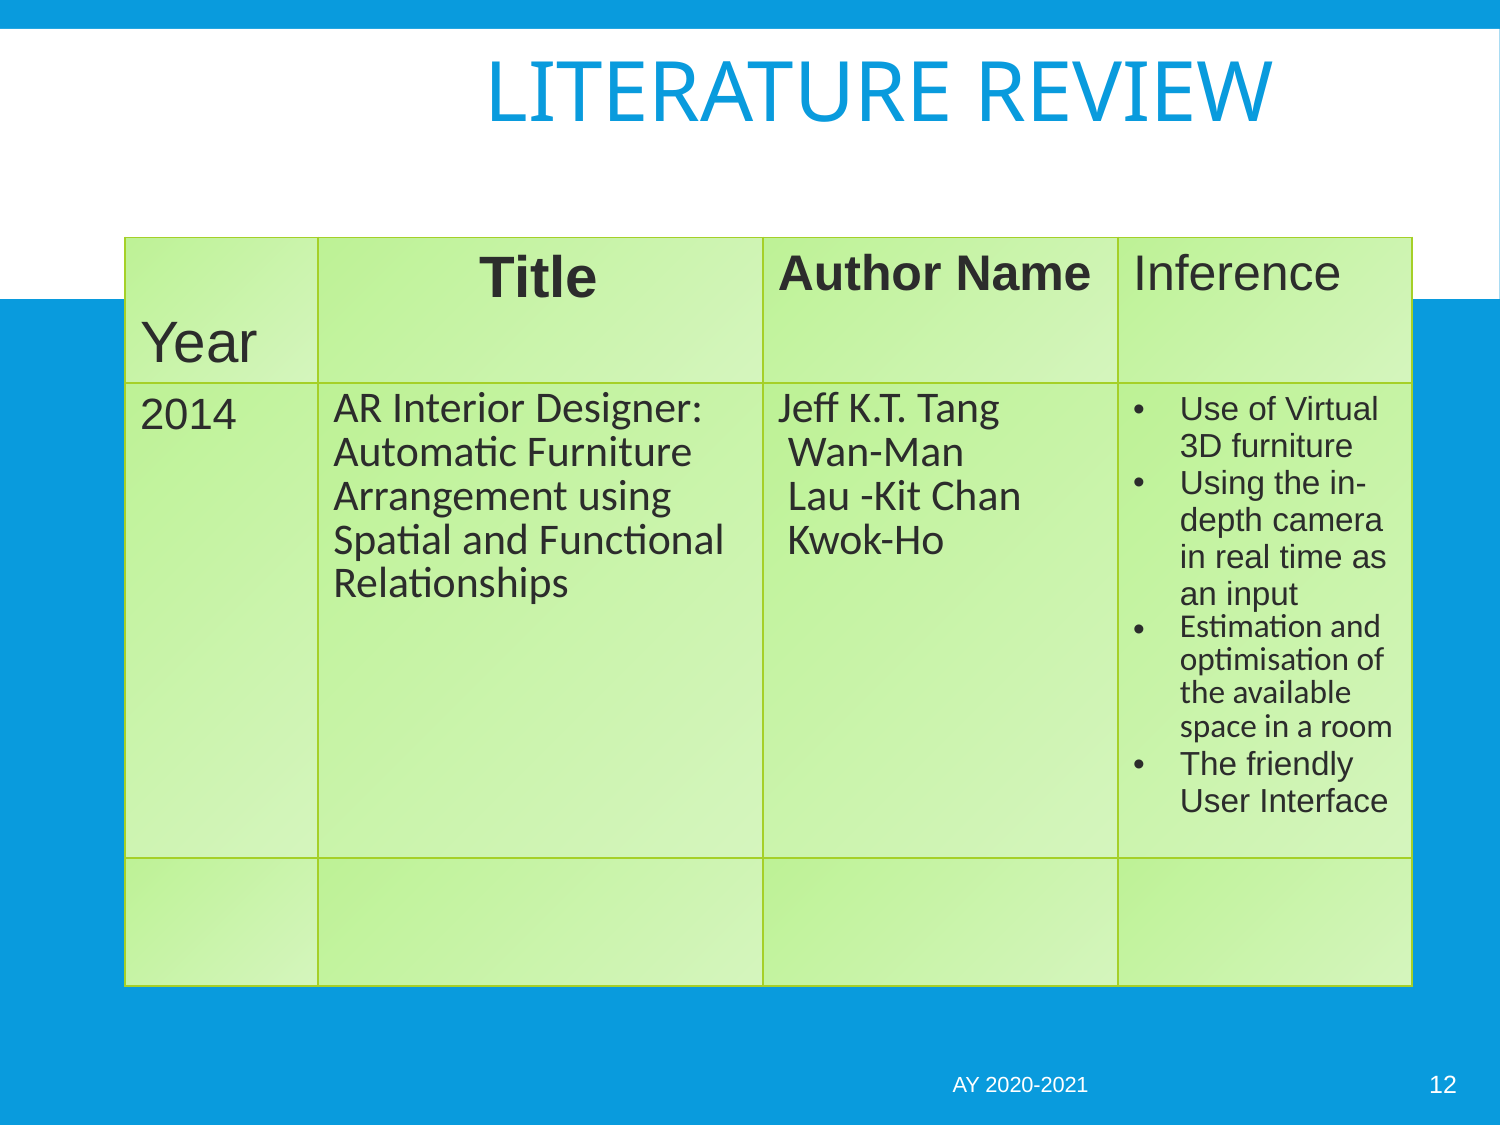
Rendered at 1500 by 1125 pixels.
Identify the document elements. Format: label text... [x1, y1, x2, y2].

table_cell [1119, 859, 1411, 985]
title LITERATURE REVIEW [99, 24, 1394, 165]
table_cell Jeff K.T. Tang Wan-Man Lau -Kit Chan Kwok-Ho [764, 384, 1117, 857]
table_cell Use of Virtual 3D furniture Using the in-depth camera in real time as an input Estimation and optimisation of the available space in a room The friendly User Interface [1119, 384, 1411, 857]
table_cell [764, 859, 1117, 985]
table_cell 2014 [126, 384, 317, 857]
slide_number ‹#› [1355, 1053, 1473, 1114]
table_header Inference [1119, 238, 1411, 382]
table_cell [319, 859, 762, 985]
table_header Title [319, 238, 762, 382]
table_header Author Name [764, 238, 1117, 382]
footer AY 2020-2021 [687, 1053, 1354, 1114]
table_header Year [126, 238, 317, 382]
table_cell AR Interior Designer: Automatic Furniture Arrangement using Spatial and Functional Relationships [319, 384, 762, 857]
table_cell [126, 859, 317, 985]
